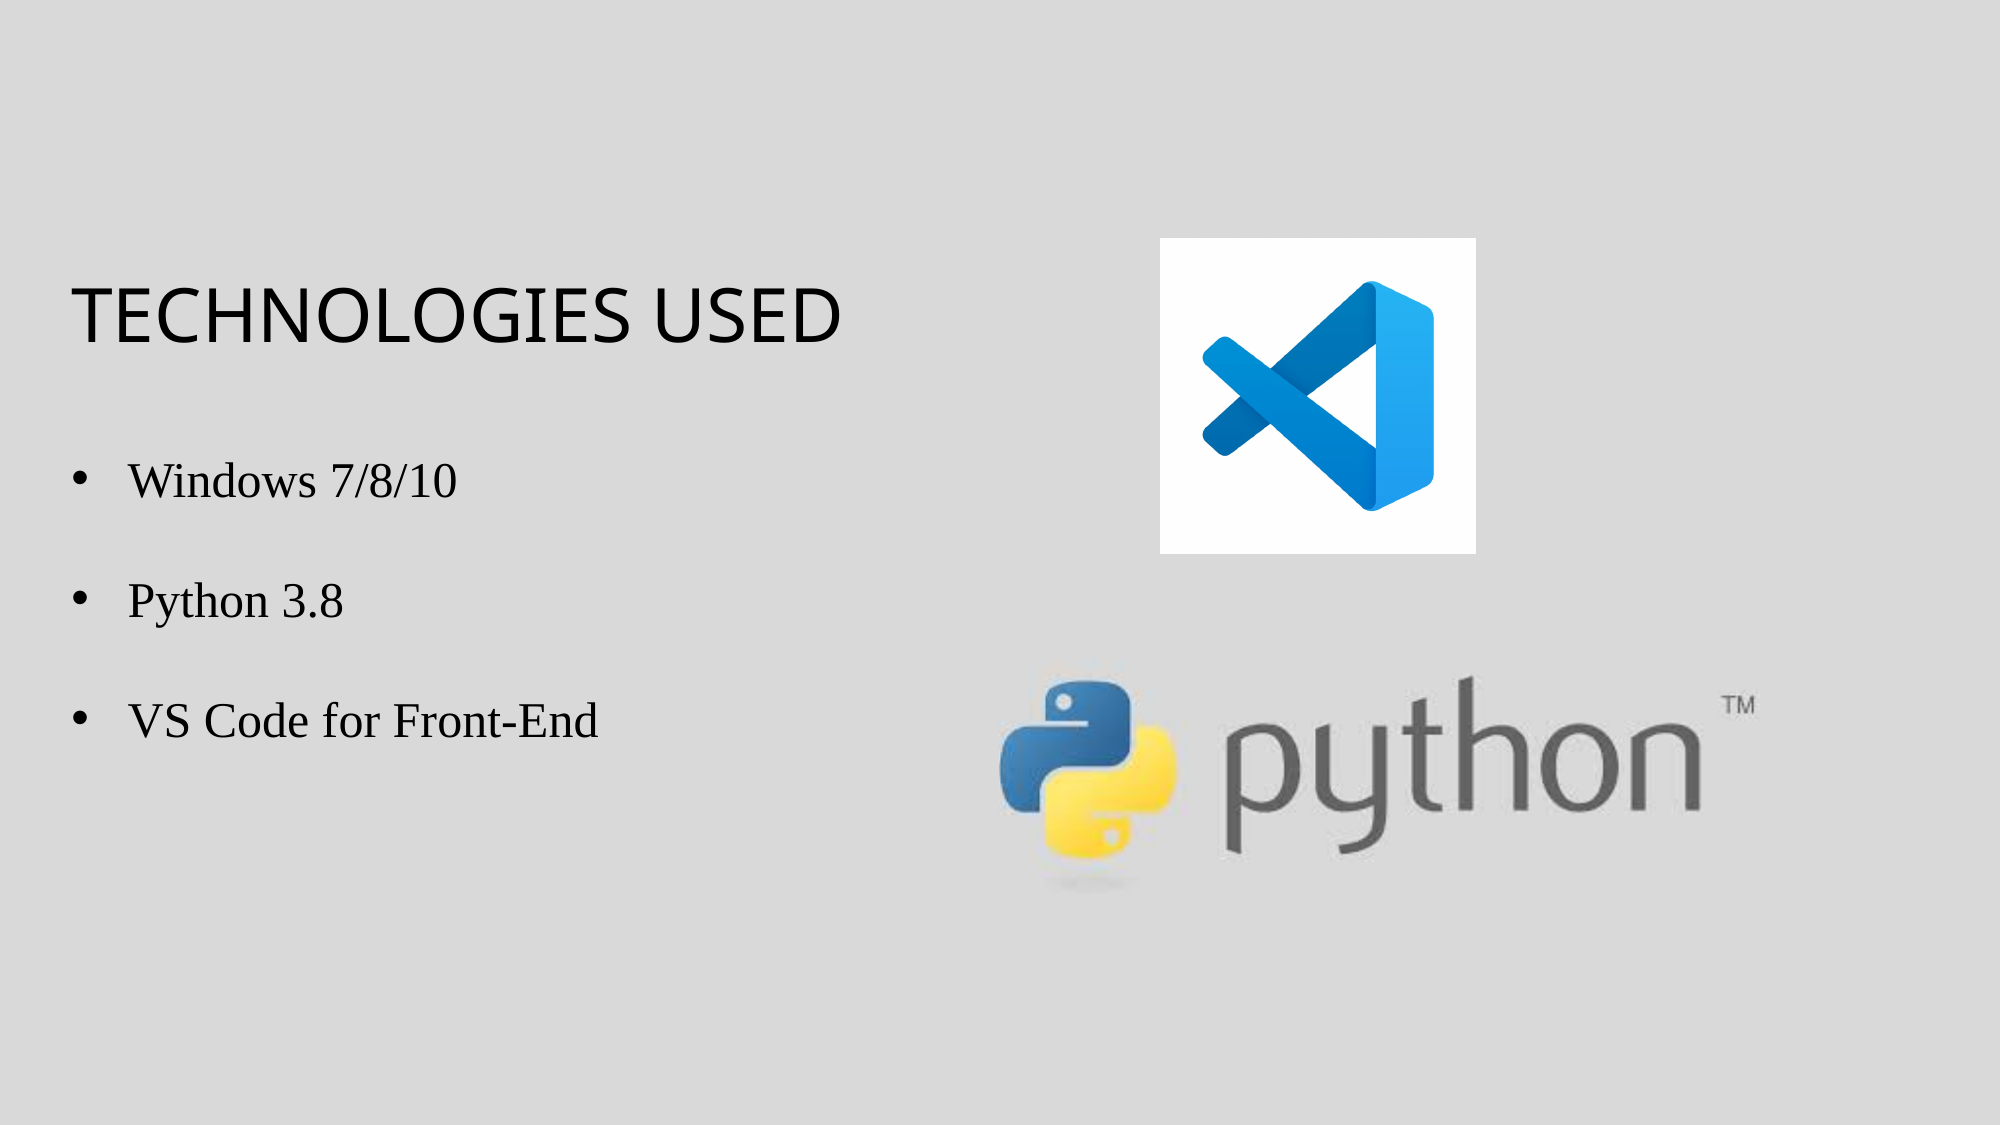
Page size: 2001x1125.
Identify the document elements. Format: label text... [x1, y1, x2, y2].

picture [1160, 238, 1476, 554]
text_box TECHNOLOGIES USED Windows 7/8/10 Python 3.8 VS Code for Front-End [56, 260, 865, 875]
picture [999, 659, 1760, 912]
